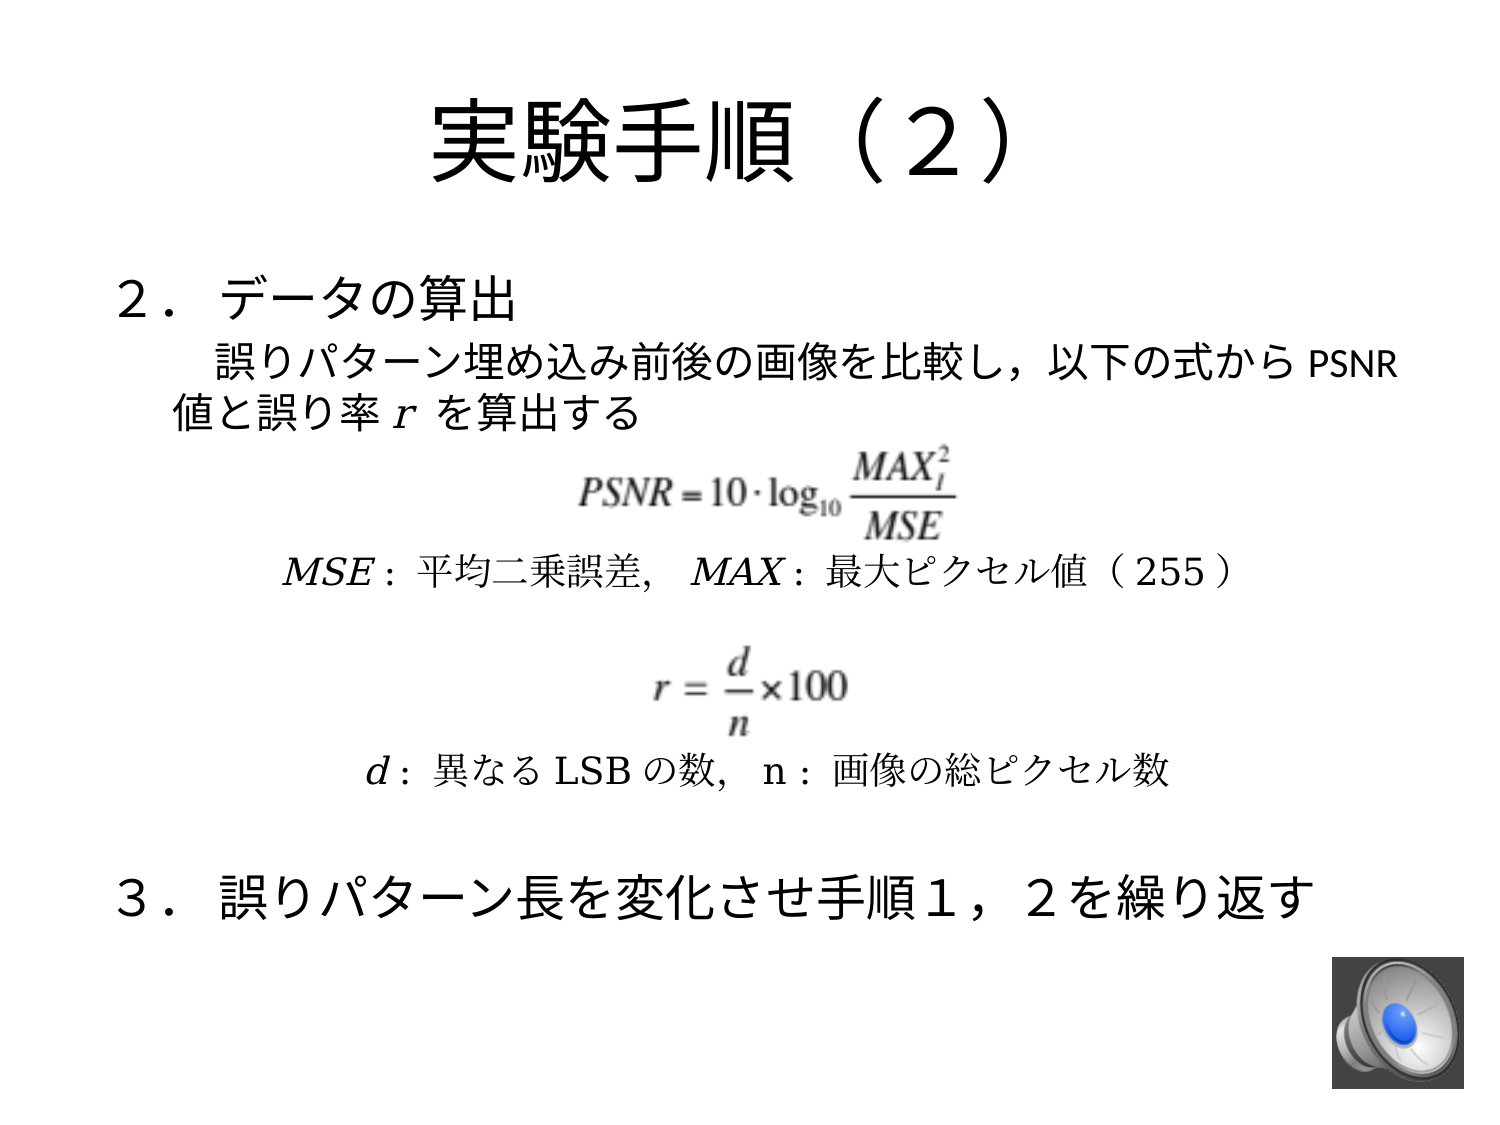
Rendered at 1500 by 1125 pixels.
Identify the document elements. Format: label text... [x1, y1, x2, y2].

text_box MSE : 平均二乗誤差，MAX : 最大ピクセル値（255） [237, 540, 1296, 641]
title 実験手順（２） [75, 45, 1425, 233]
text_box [649, 633, 853, 741]
text_box d : 異なるLSBの数，n : 画像の総ピクセル数 [237, 739, 1296, 800]
list ２． データの算出 誤りパターン埋め込み前後の画像を比較し，以下の式からPSNR値と誤り率r を算出する ３． 誤りパターン長を変化させ手順１，２を繰り返す [92, 260, 1443, 1037]
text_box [572, 437, 962, 544]
picture [1330, 955, 1465, 1090]
